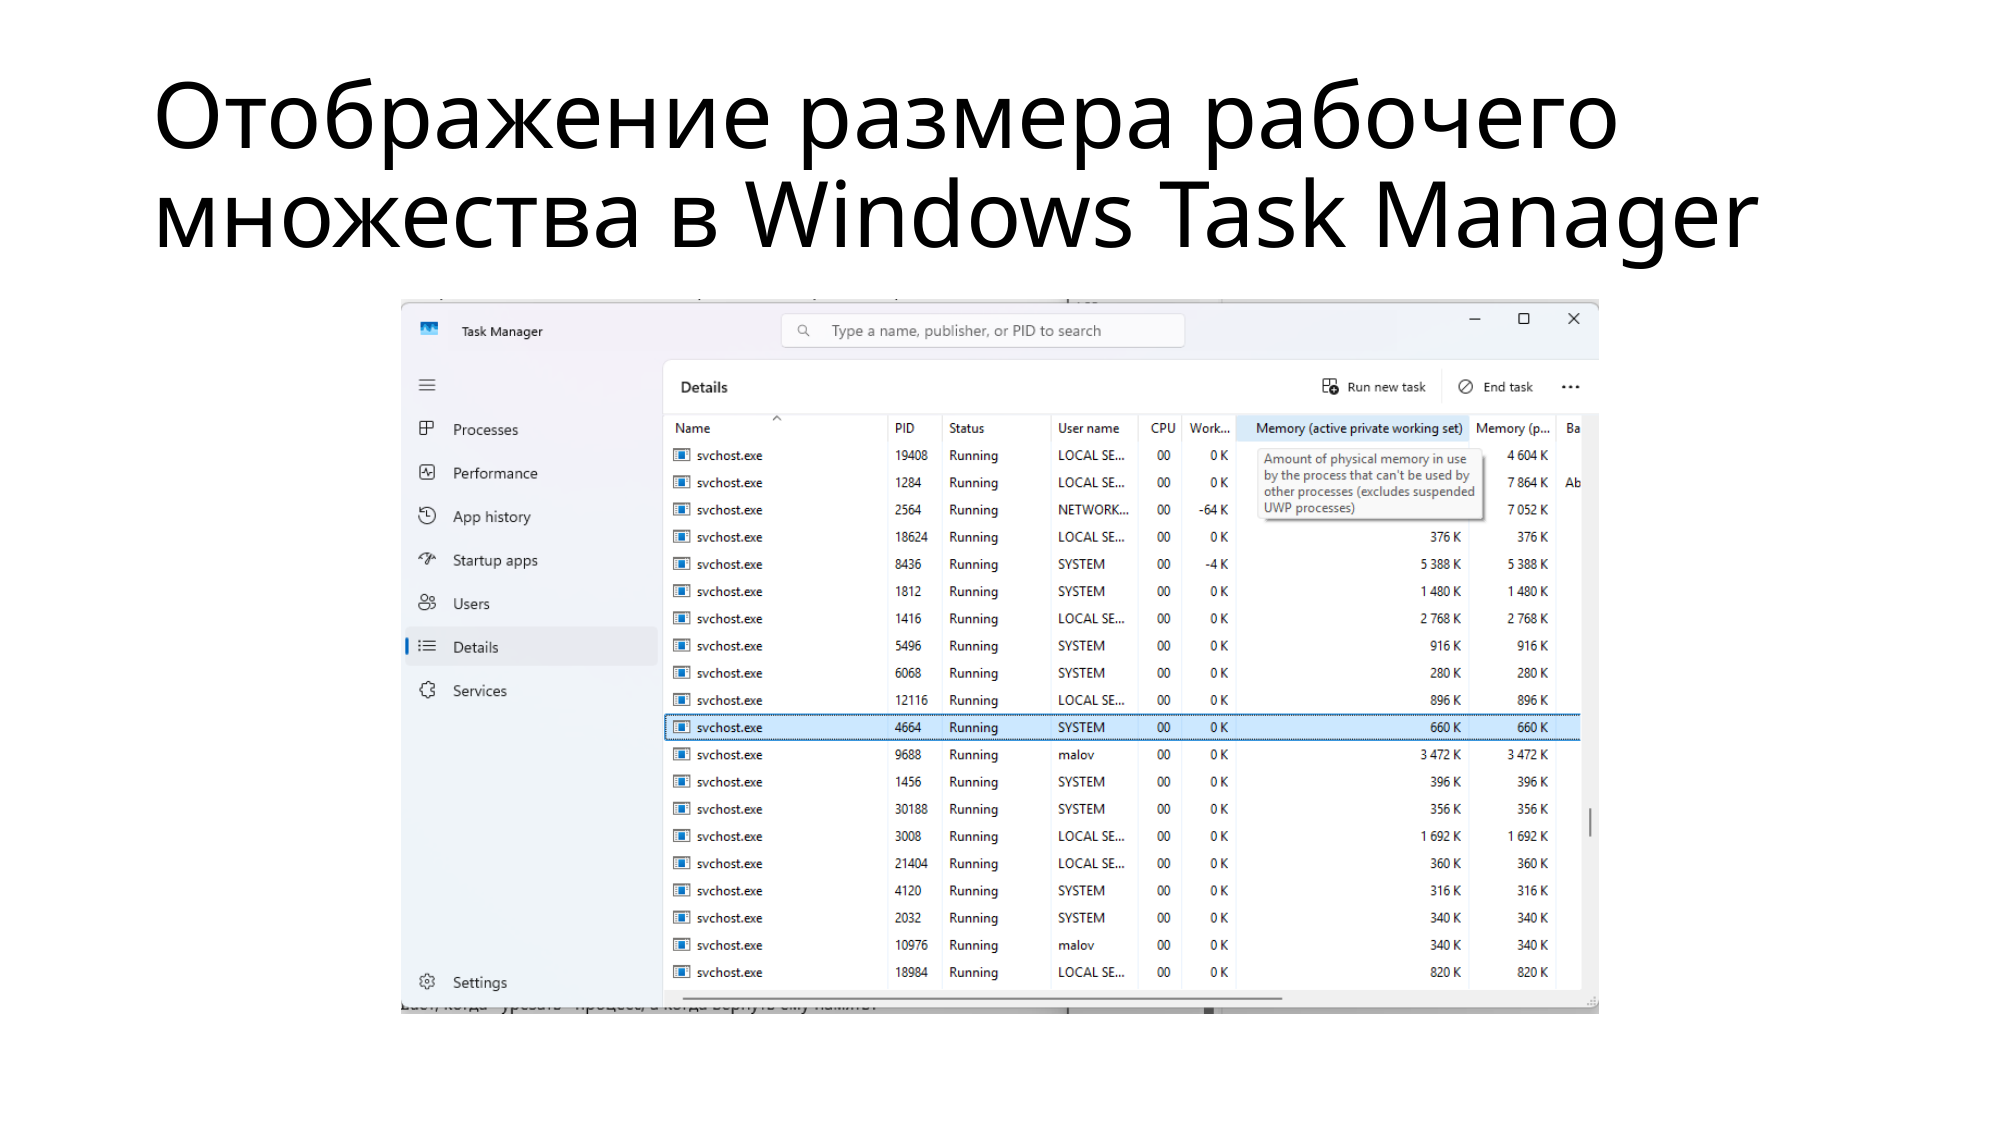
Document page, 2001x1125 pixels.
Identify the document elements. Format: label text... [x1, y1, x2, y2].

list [401, 298, 1599, 1014]
title Отображение размера рабочего множества в Windows Task Manager [137, 59, 1863, 278]
